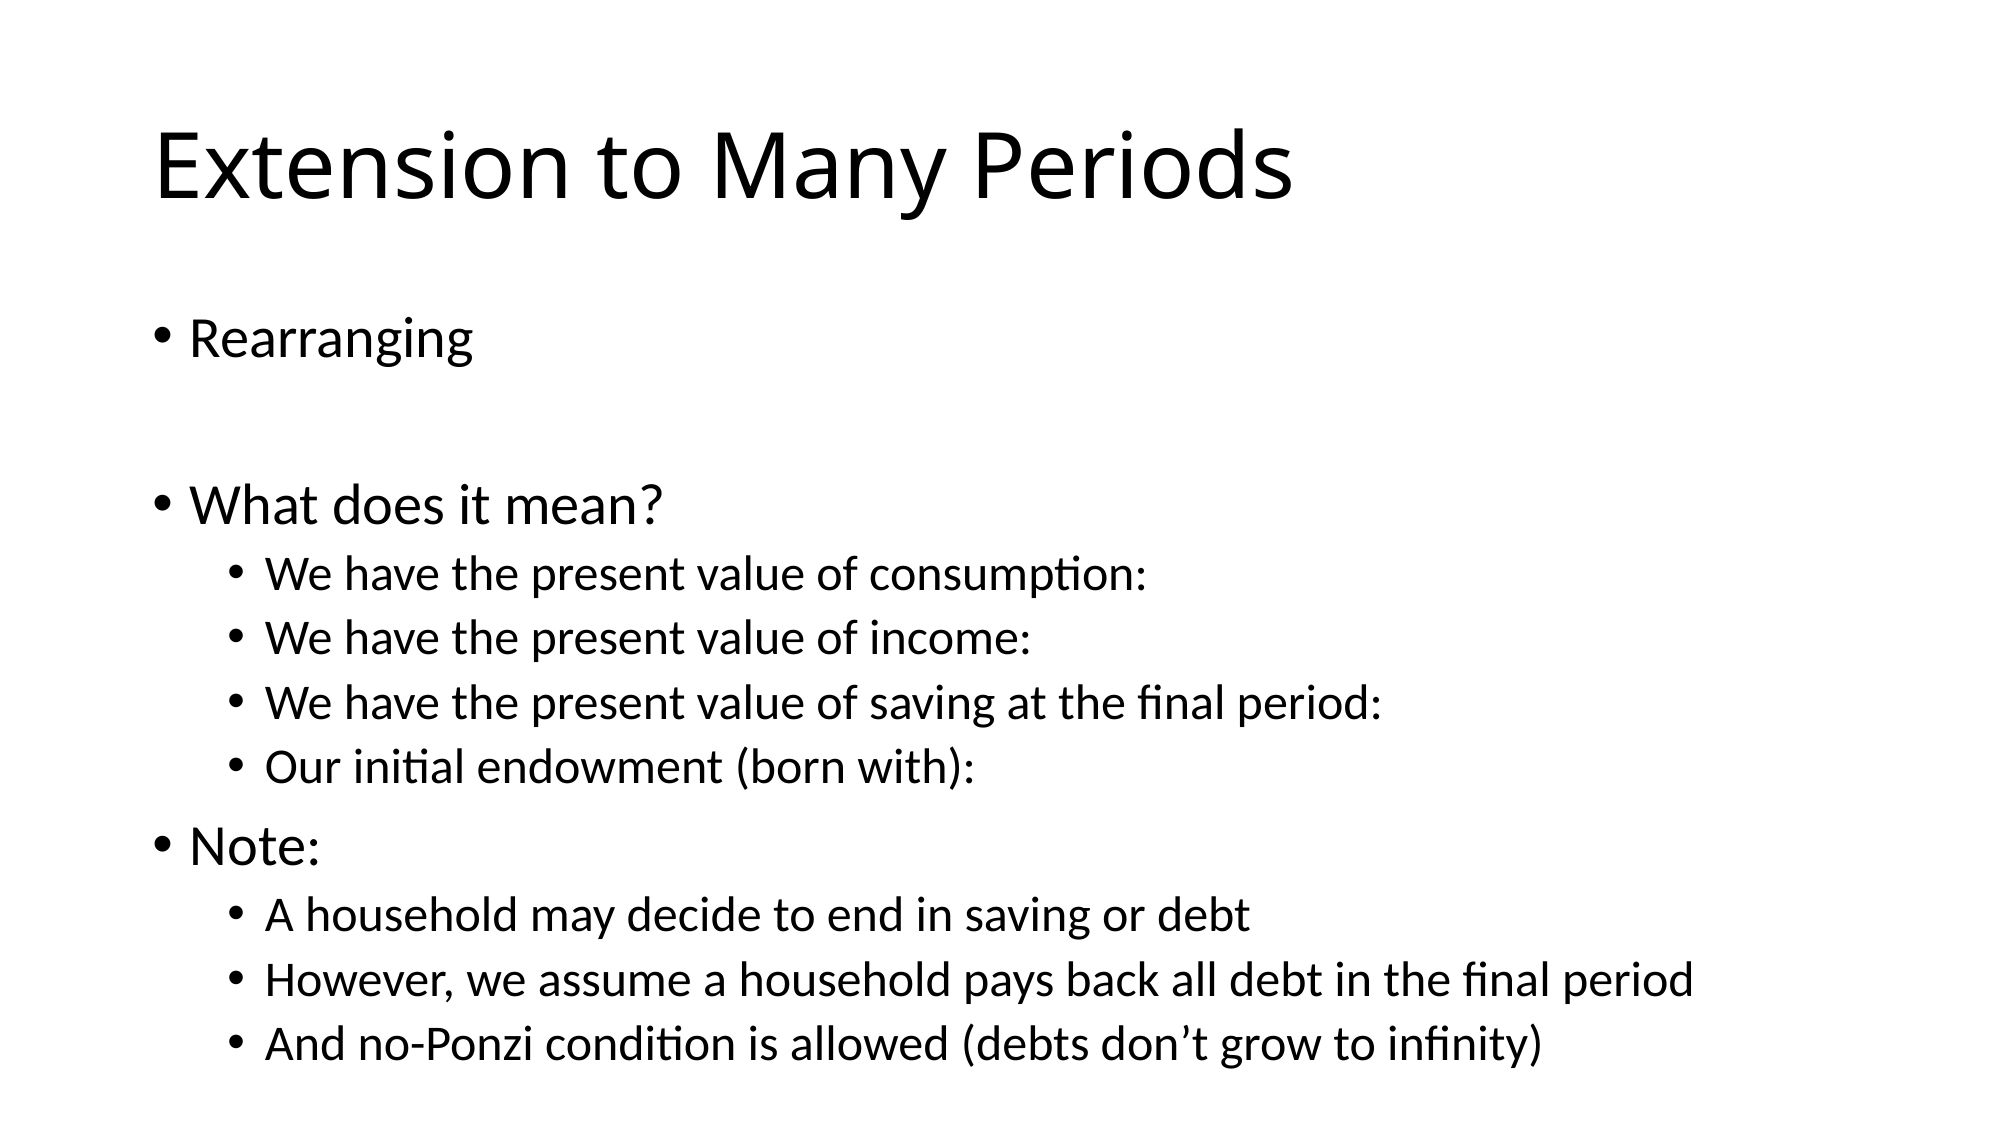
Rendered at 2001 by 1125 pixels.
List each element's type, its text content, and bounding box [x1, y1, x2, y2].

title Extension to Many Periods [137, 59, 1863, 278]
